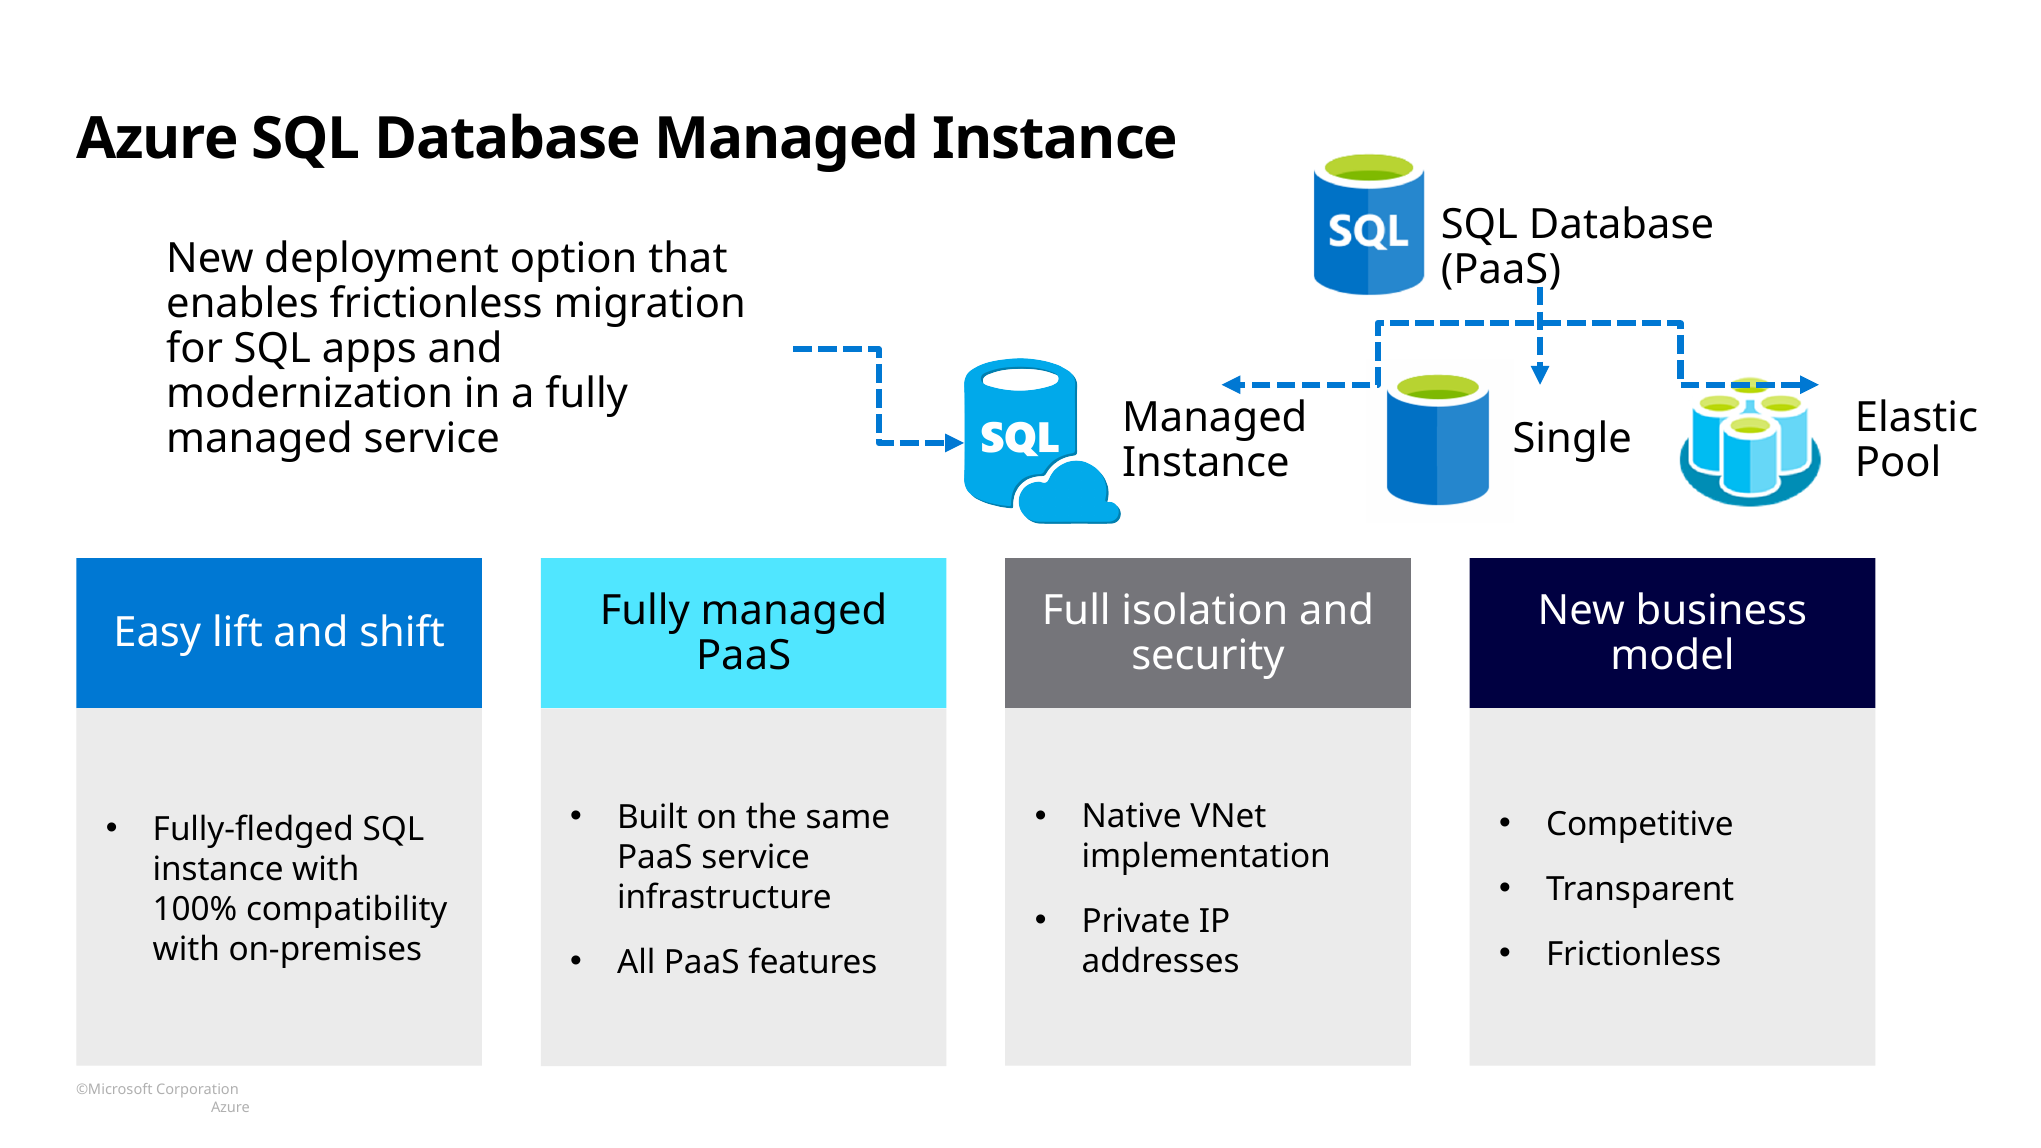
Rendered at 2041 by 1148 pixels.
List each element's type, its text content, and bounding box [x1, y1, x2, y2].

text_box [75, 137, 2039, 1067]
title Azure SQL Database Managed Instance [76, 103, 1969, 137]
